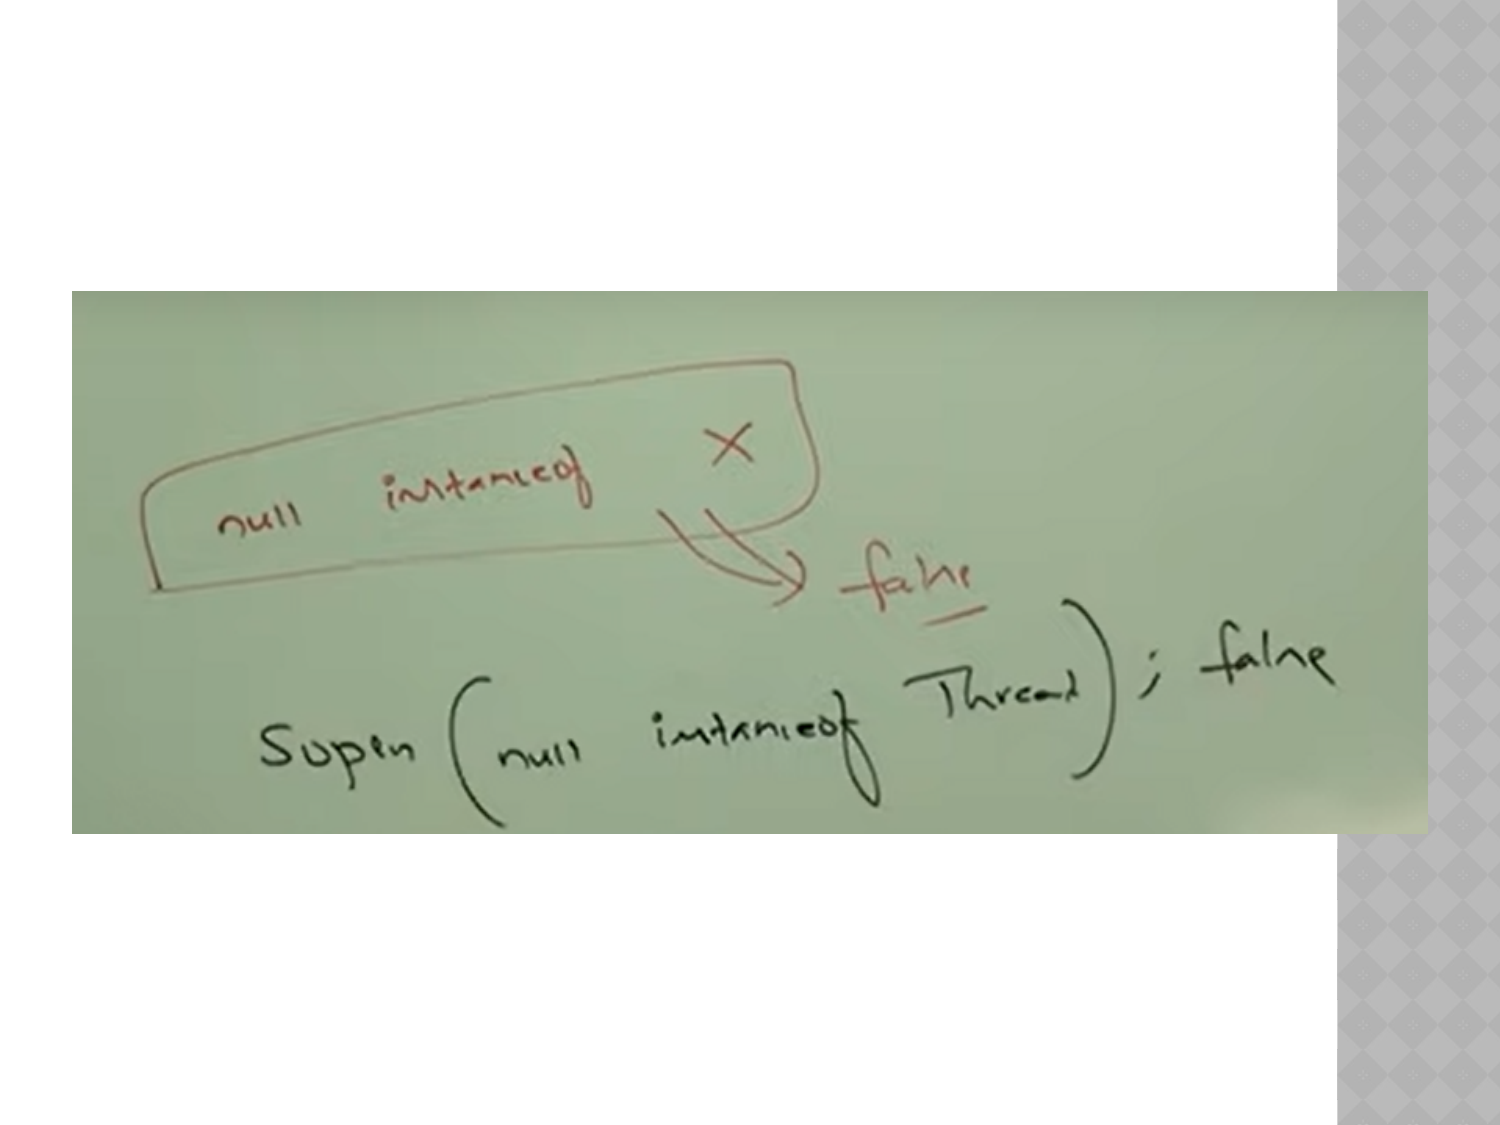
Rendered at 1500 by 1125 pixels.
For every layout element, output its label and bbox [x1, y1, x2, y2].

picture [72, 290, 1428, 834]
